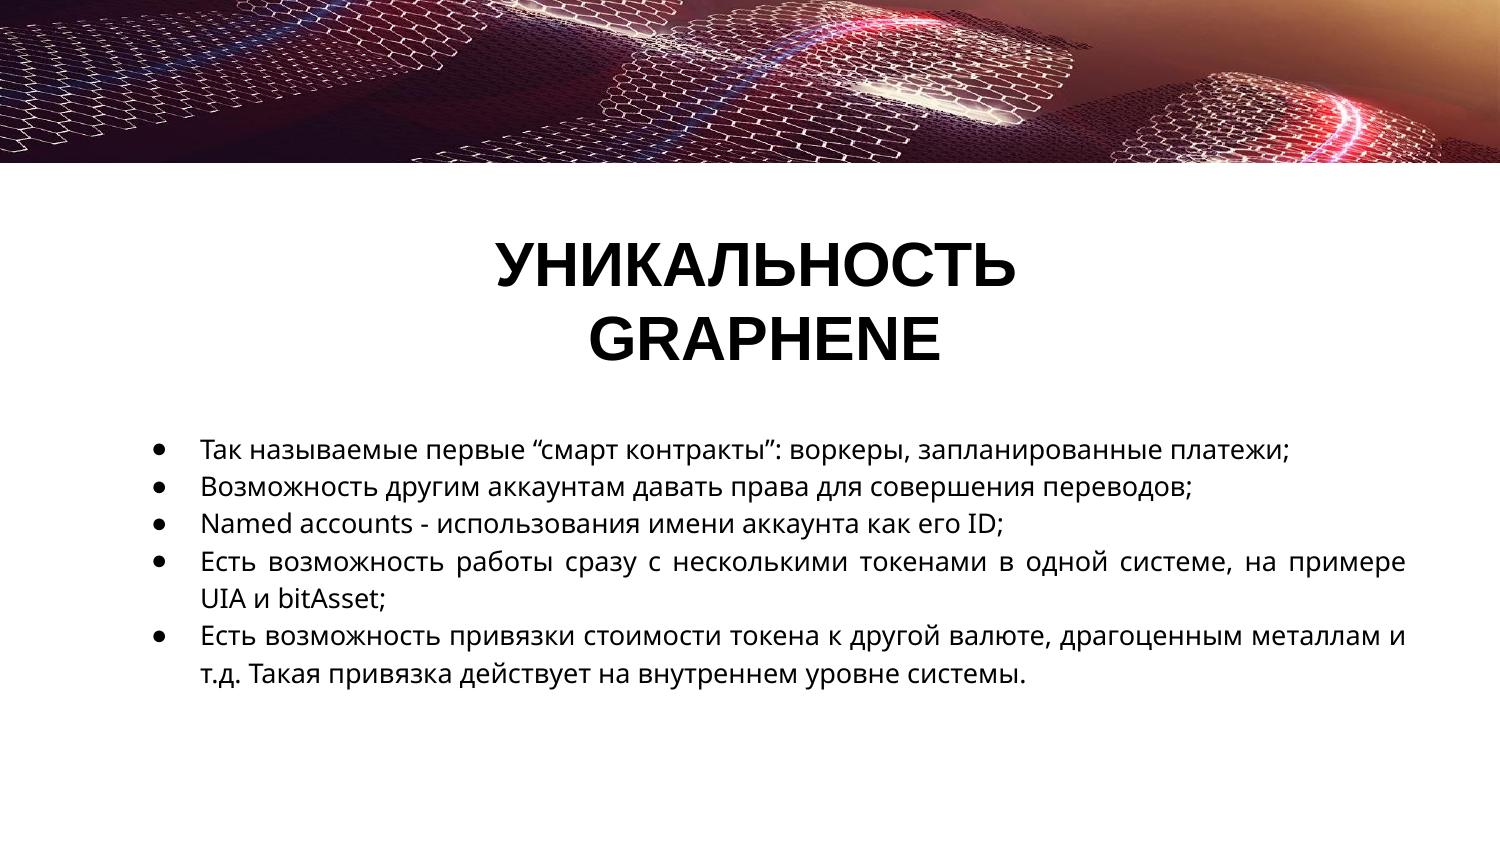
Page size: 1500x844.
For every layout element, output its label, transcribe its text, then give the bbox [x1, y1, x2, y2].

picture [0, 0, 1500, 163]
text_box УНИКАЛЬНОСТЬ GRAPHENE Так называемые первые “смарт контракты”: воркеры, запланированные платежи; Возможность другим аккаунтам давать права для совершения переводов; Named accounts - использования имени аккаунта как его ID; Есть возможность работы сразу с несколькими токенами в одной системе, на примере UIA и bitAsset; Есть возможность привязки стоимости токена к другой валюте, драгоценным металлам и т.д. Такая привязка действует на внутреннем уровне системы. [110, 208, 1421, 817]
